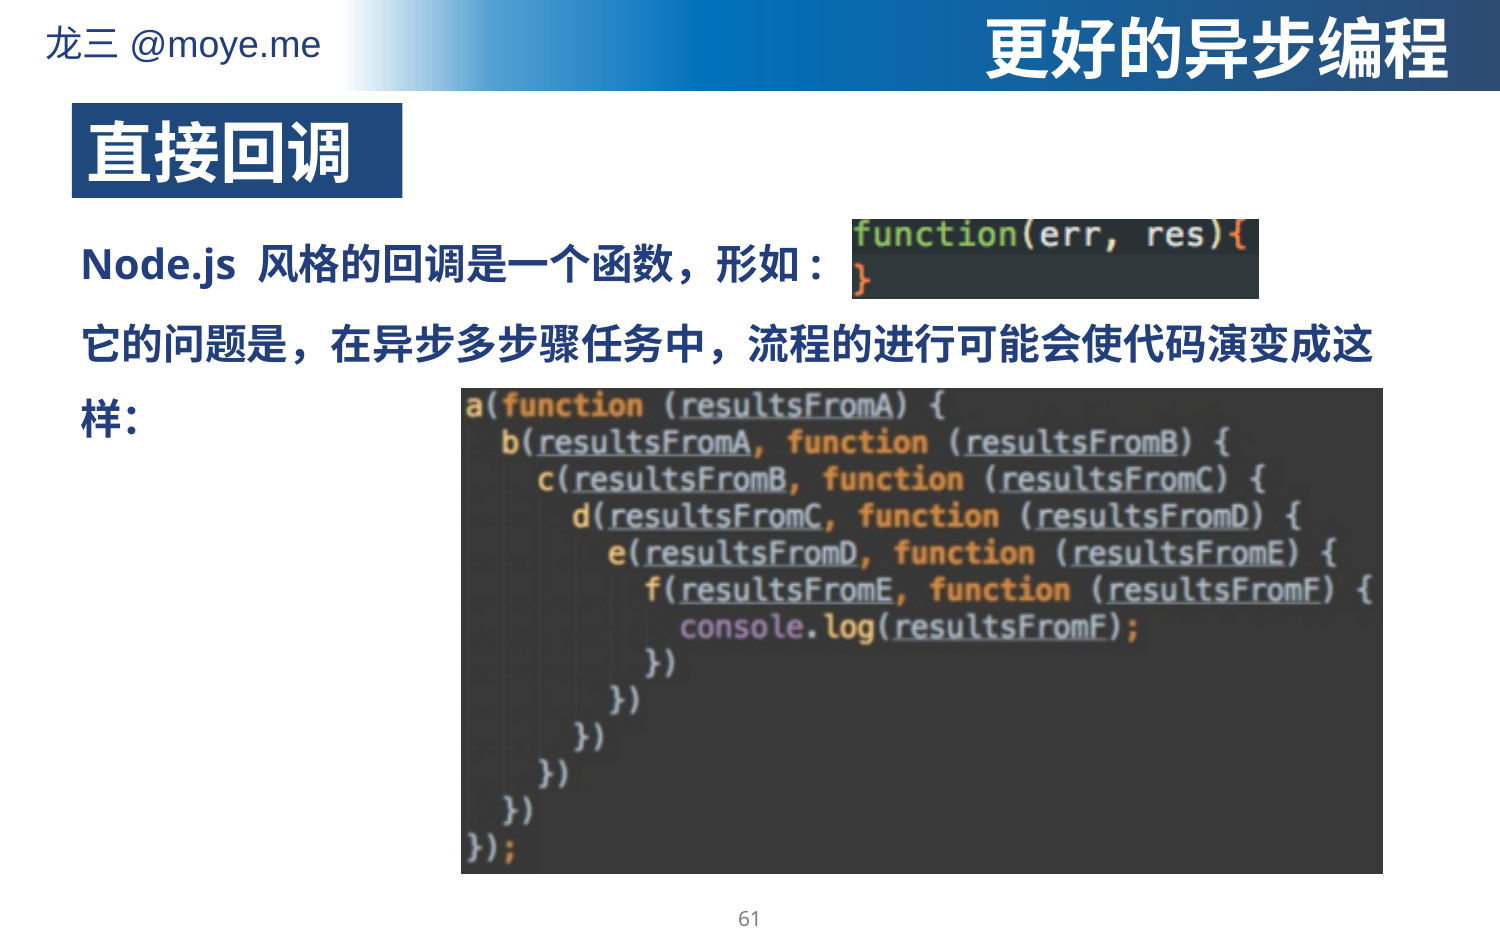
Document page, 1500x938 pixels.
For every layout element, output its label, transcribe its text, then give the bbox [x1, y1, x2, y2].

text_box 61 [720, 898, 780, 934]
text_box 直接回调 [71, 103, 403, 184]
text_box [65, 185, 1259, 318]
text_box [551, 138, 1444, 831]
picture [461, 388, 1383, 875]
text_box 它的问题是，在异步多步骤任务中，流程的进行可能会使代码演变成这样： [65, 265, 1428, 450]
text_box 更好的异步编程 [968, 0, 1466, 95]
